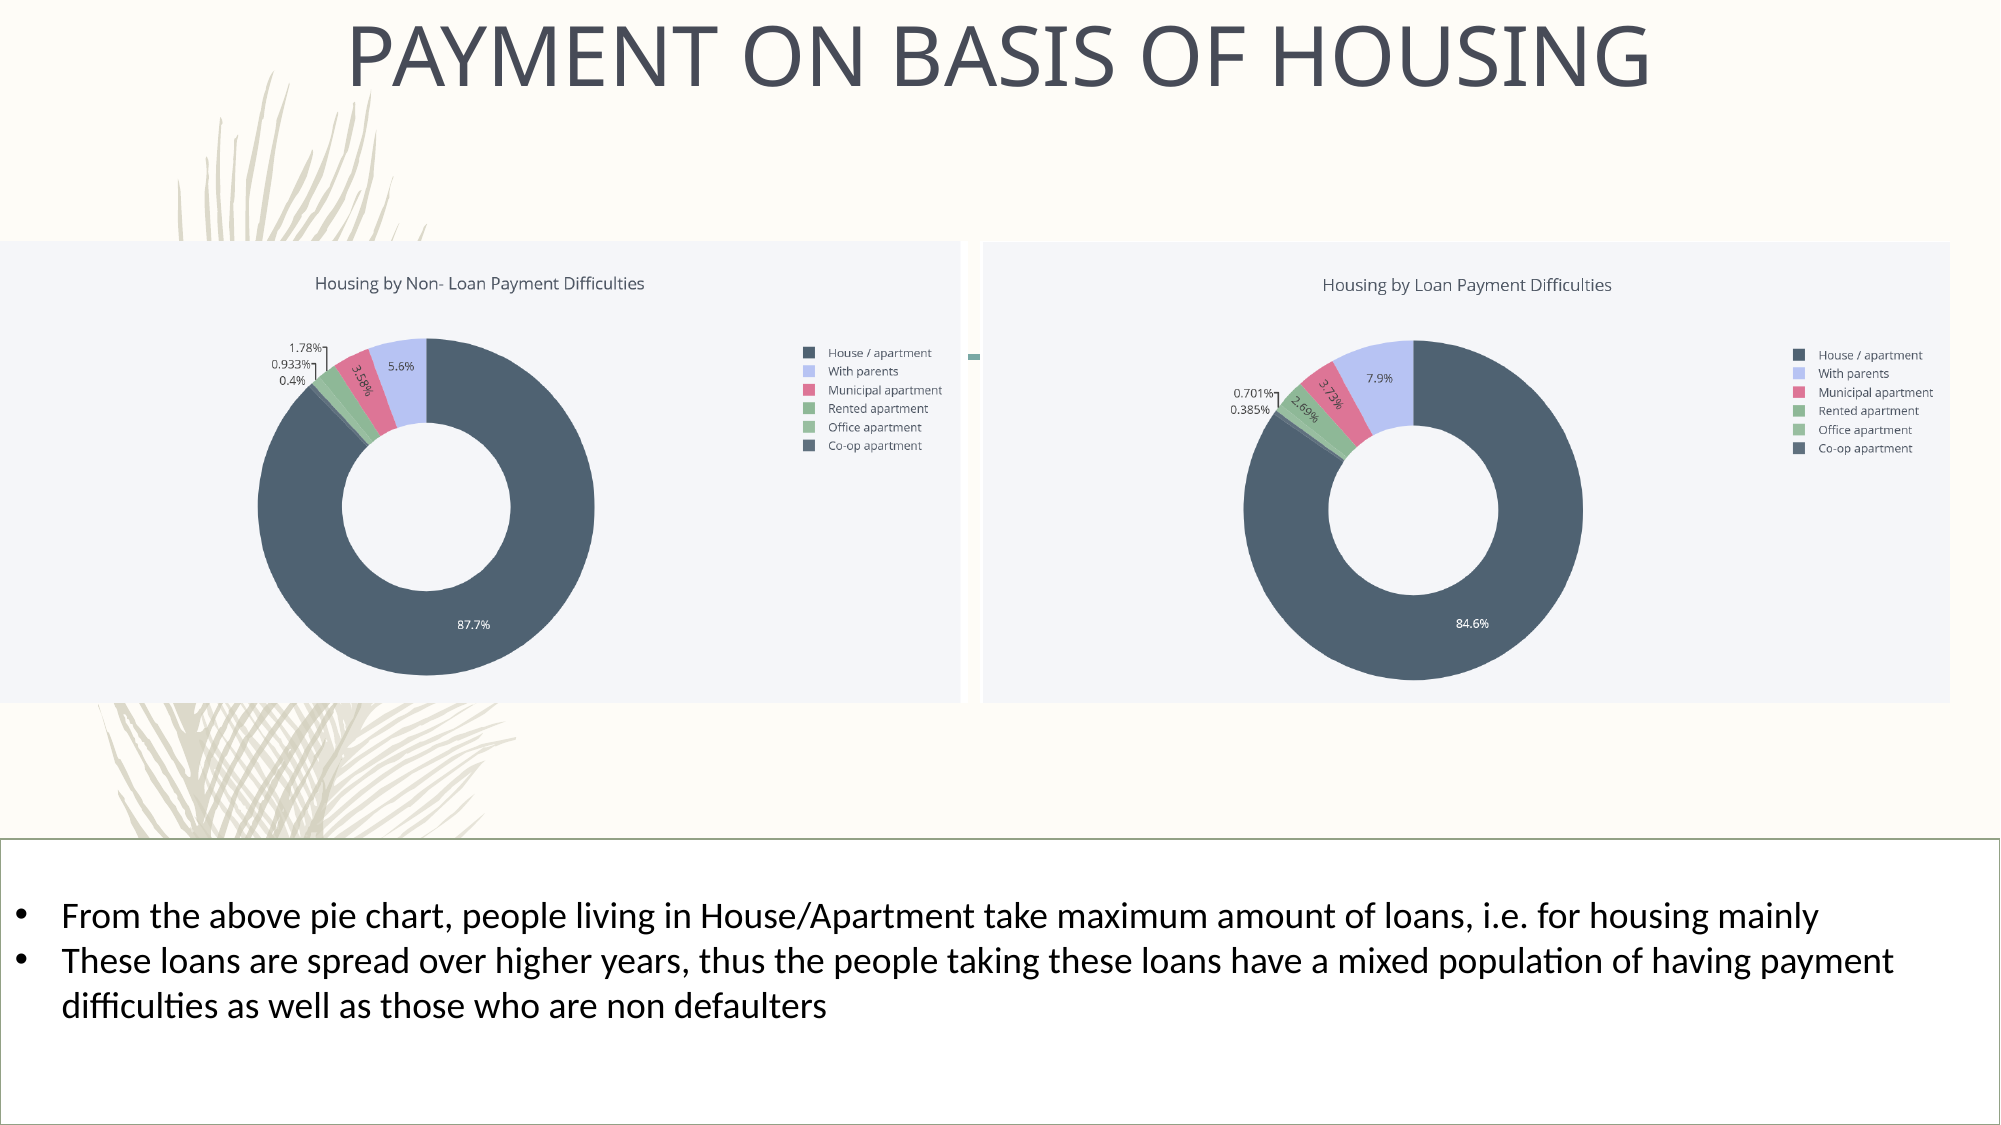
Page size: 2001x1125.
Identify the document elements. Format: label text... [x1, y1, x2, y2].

text_box [0, 1034, 2000, 1125]
title PAYMENT ON BASIS OF HOUSING [0, 0, 2000, 161]
text_box From the above pie chart, people living in House/Apartment take maximum amount of loans, i.e. for housing mainly These loans are spread over higher years, thus the people taking these loans have a mixed population of having payment difficulties as well as those who are non defaulters [0, 883, 2000, 1034]
text_box [0, 838, 2000, 883]
picture [979, 241, 1950, 703]
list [0, 241, 968, 703]
